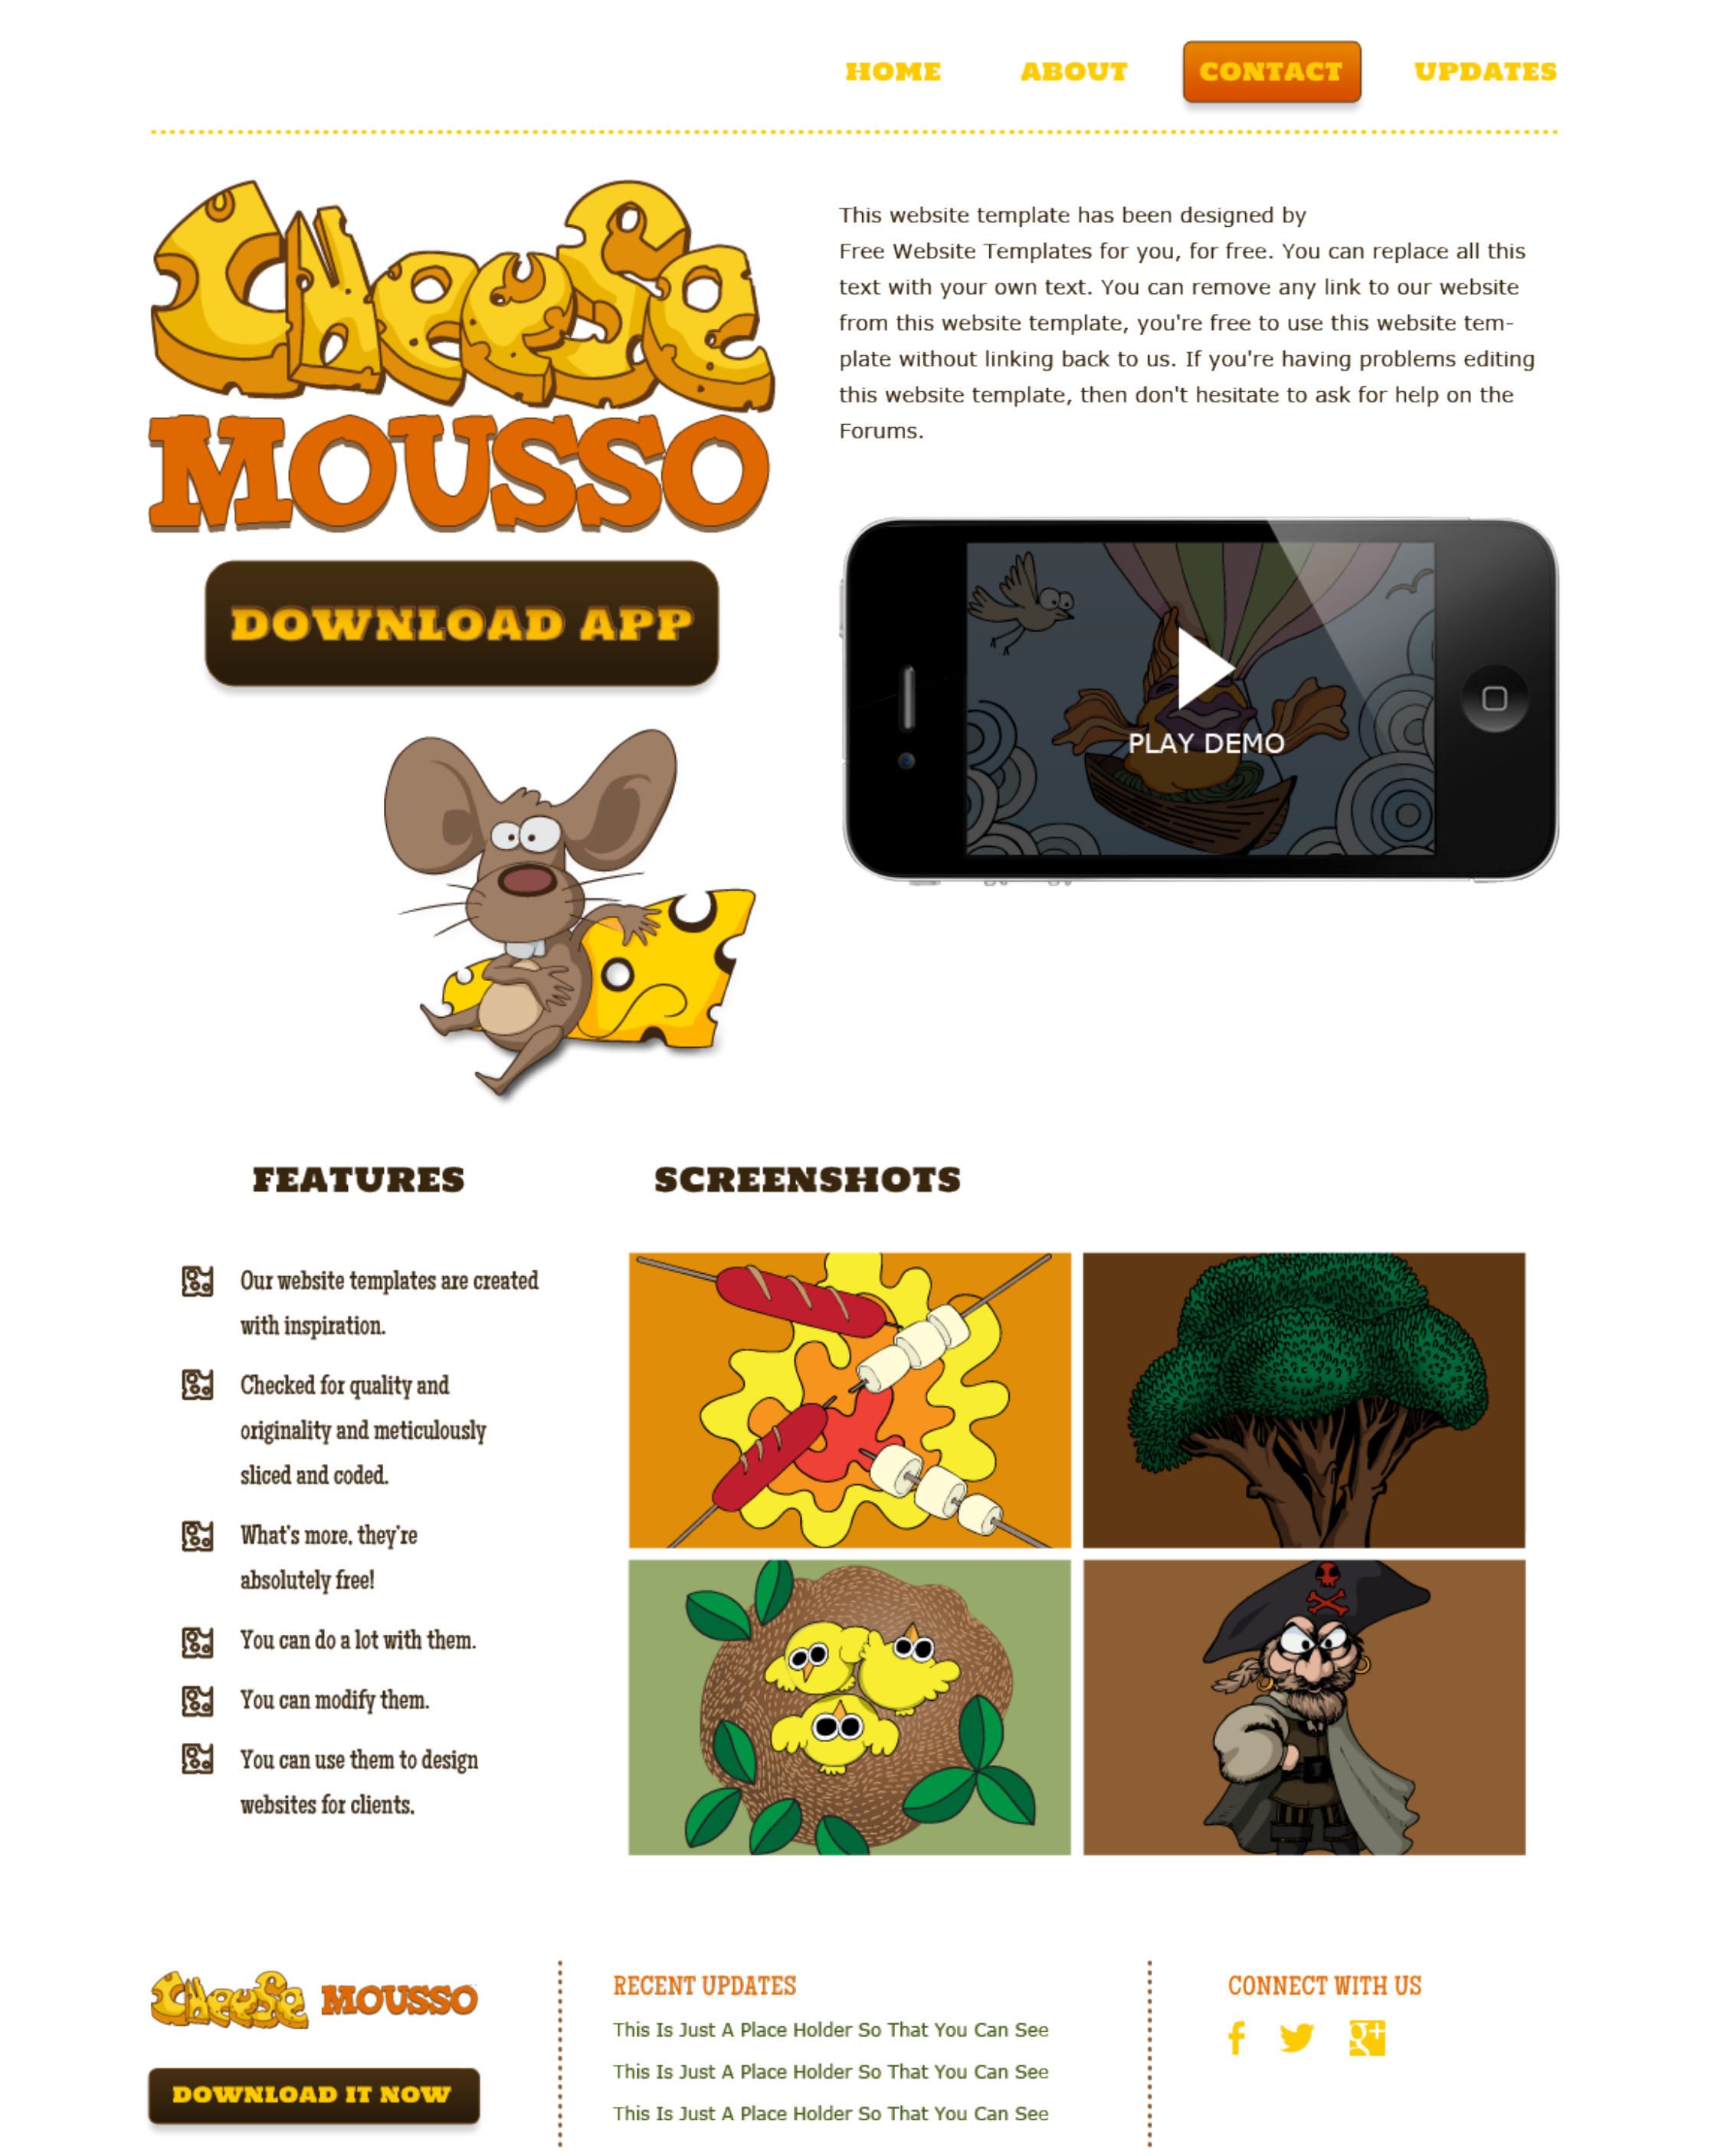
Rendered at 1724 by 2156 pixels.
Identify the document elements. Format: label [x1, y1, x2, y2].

picture [125, 0, 1599, 2156]
